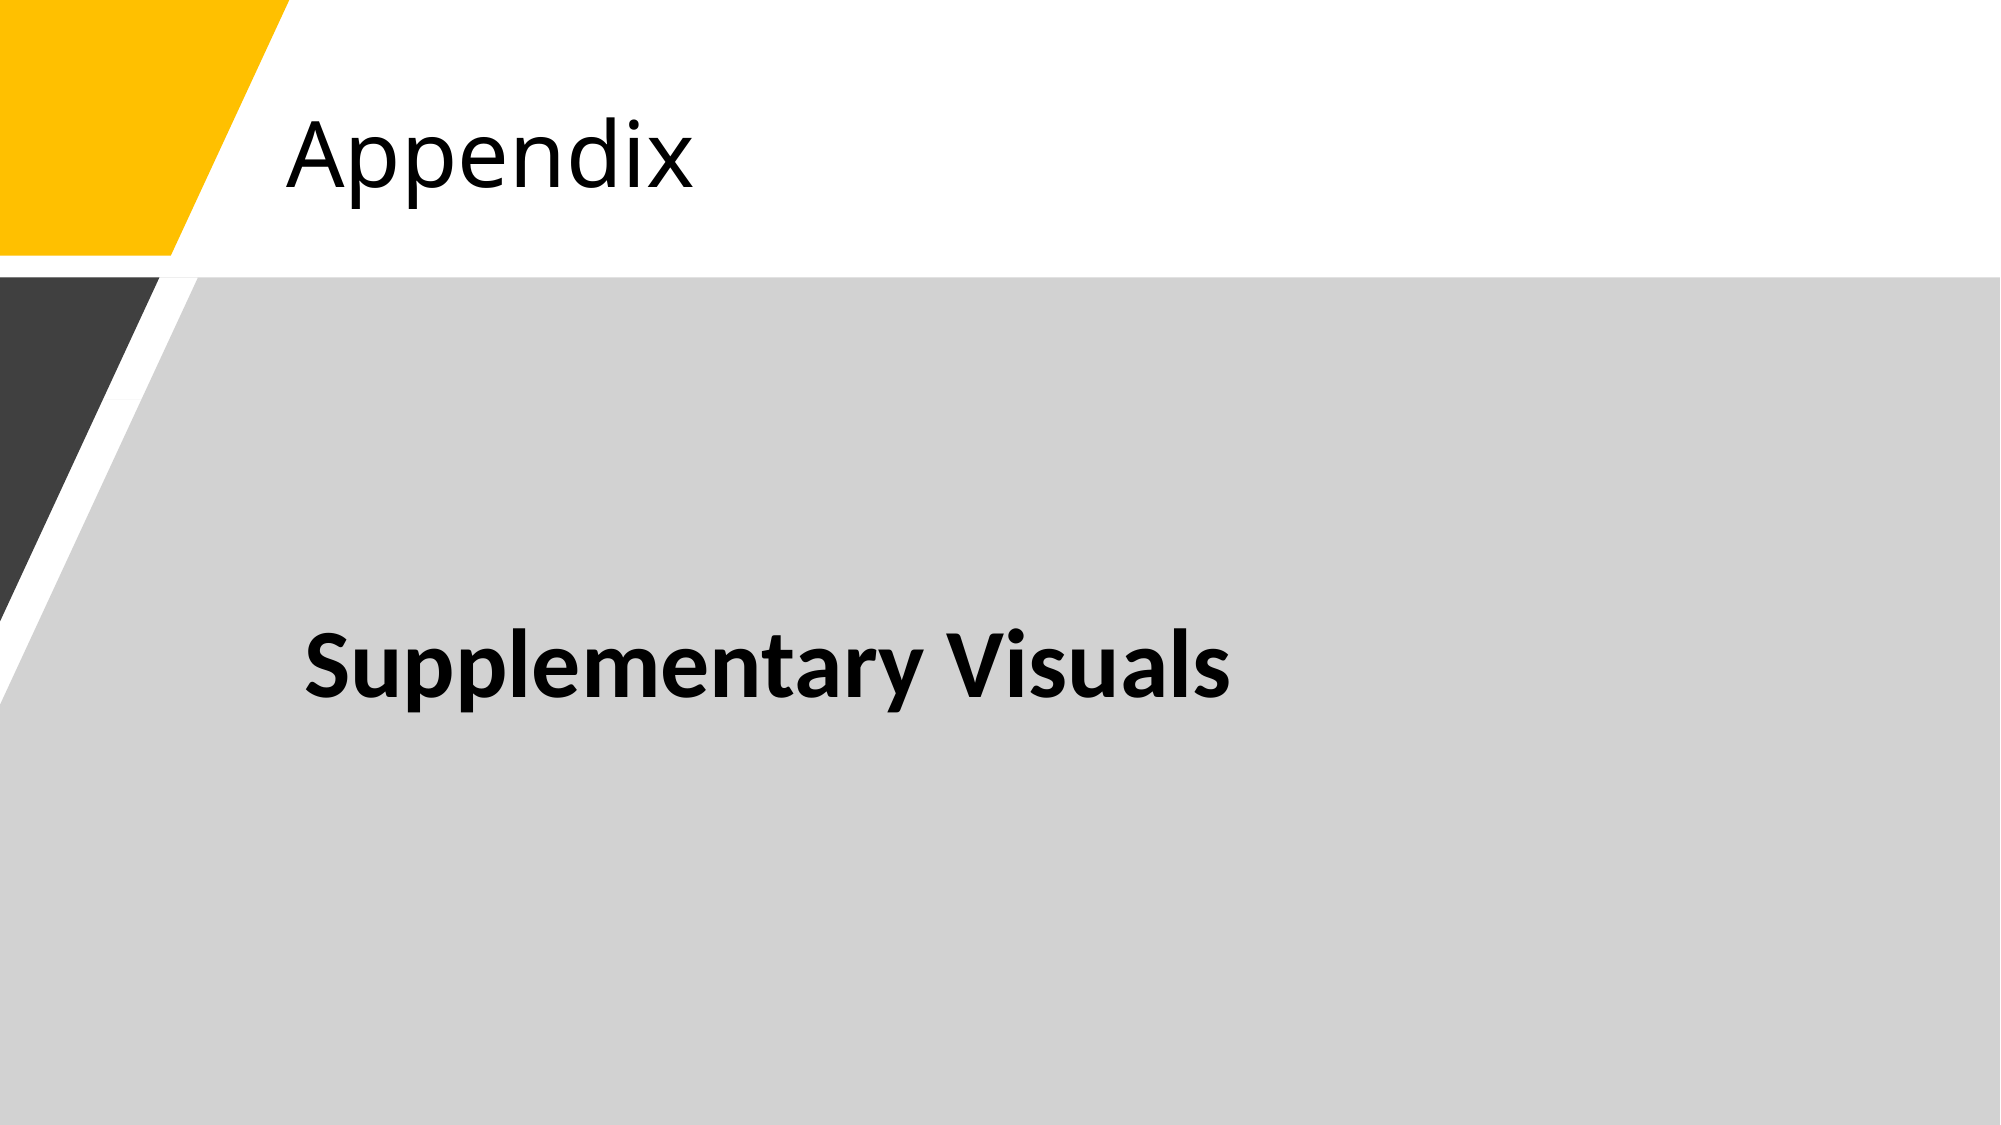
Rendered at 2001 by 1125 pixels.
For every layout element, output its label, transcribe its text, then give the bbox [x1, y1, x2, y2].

title Appendix [271, 60, 1808, 255]
text_box [0, 276, 162, 605]
text_box [0, 0, 291, 257]
text_box [0, 276, 2000, 1125]
list Supplementary Visuals [0, 605, 1537, 874]
